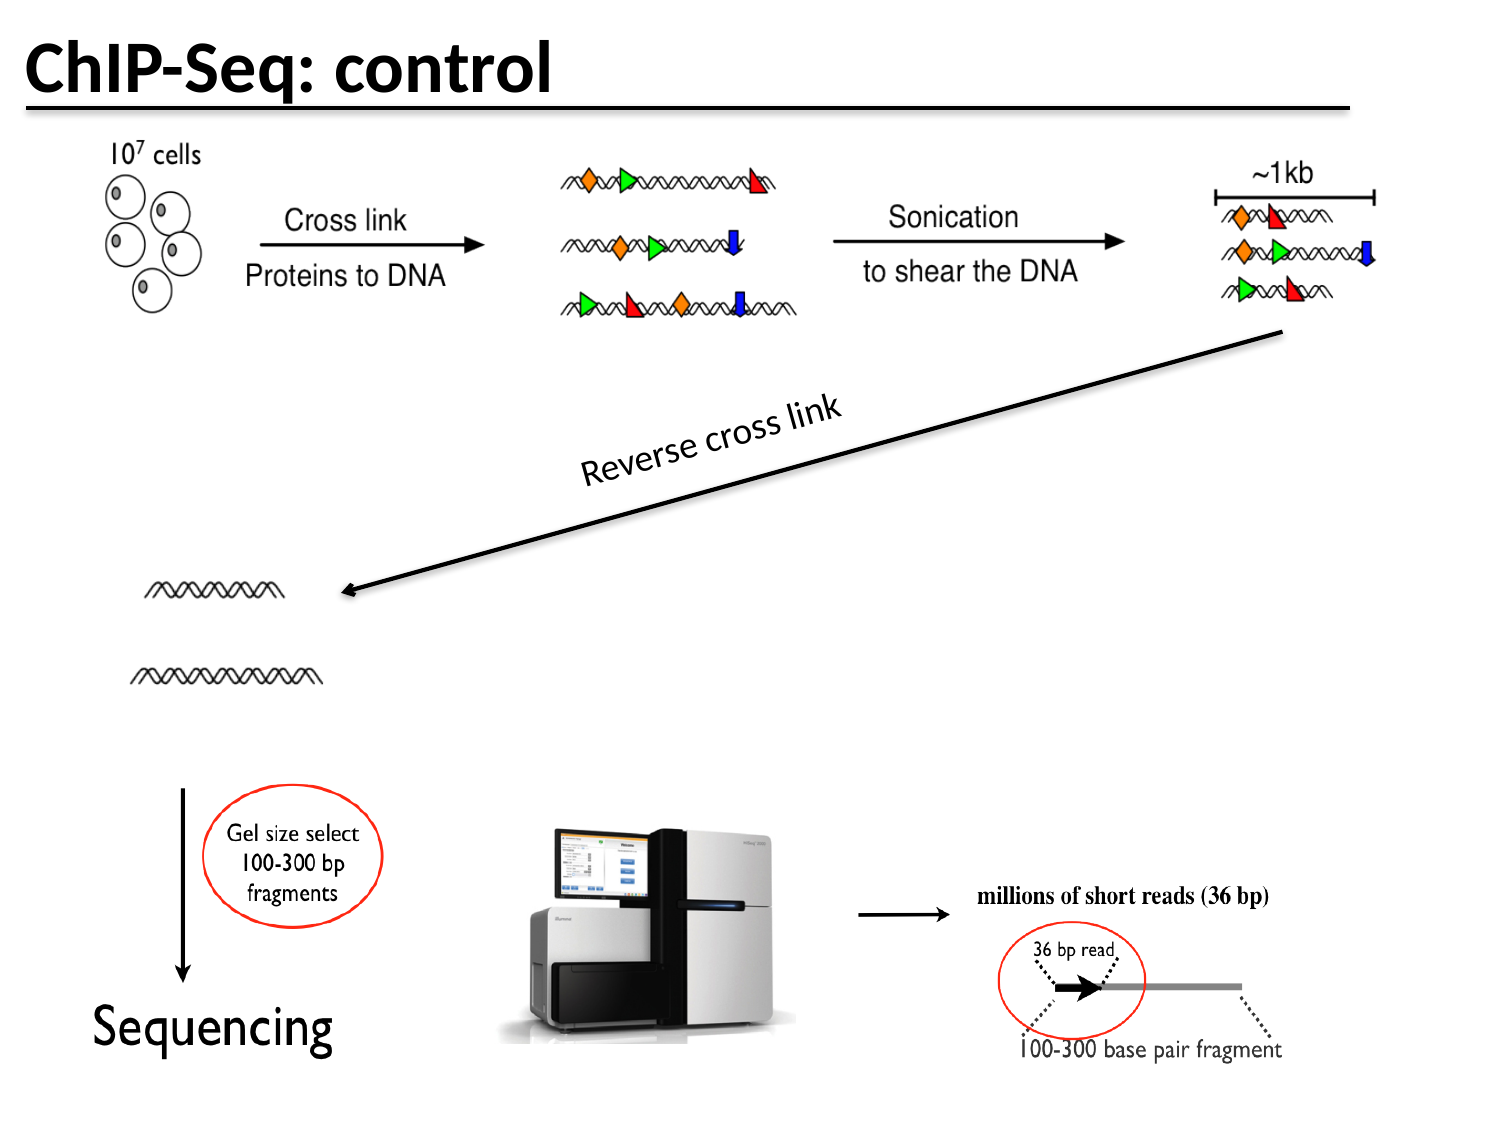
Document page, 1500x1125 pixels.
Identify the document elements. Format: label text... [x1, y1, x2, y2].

text_box ChIP-Seq: control [10, 10, 1361, 116]
picture [847, 812, 1324, 1069]
picture [31, 119, 1444, 337]
picture [66, 757, 396, 1080]
picture [478, 810, 796, 1044]
picture [31, 502, 355, 729]
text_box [340, 331, 1283, 594]
